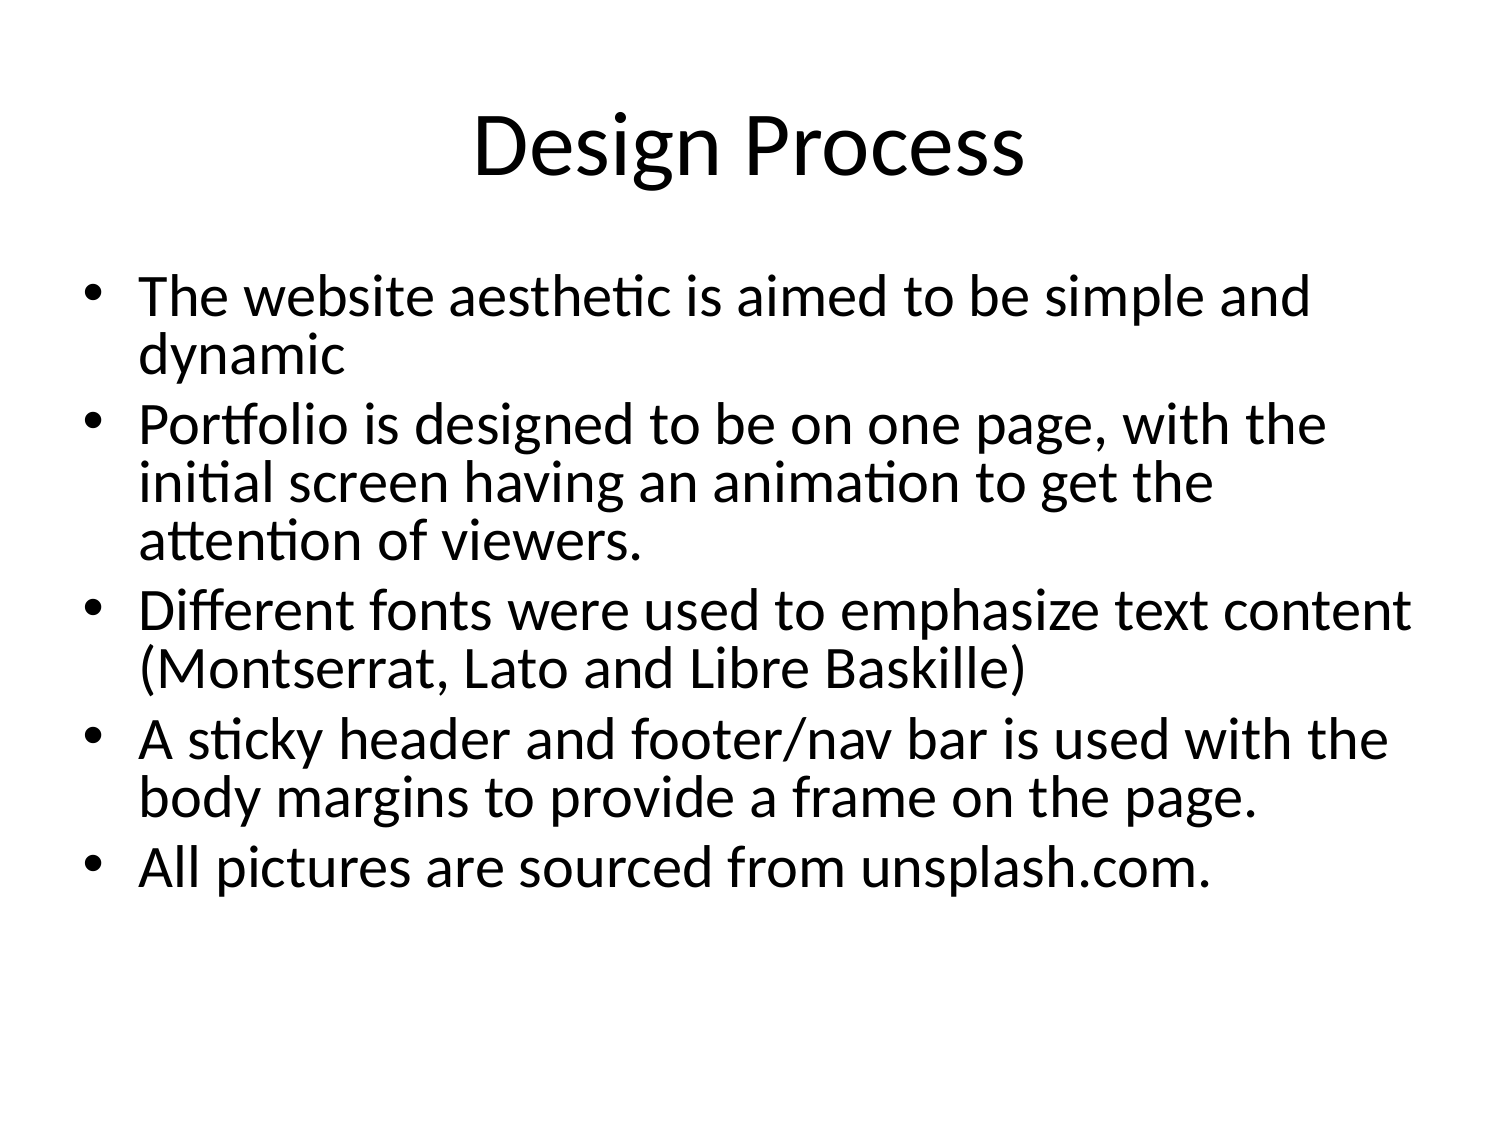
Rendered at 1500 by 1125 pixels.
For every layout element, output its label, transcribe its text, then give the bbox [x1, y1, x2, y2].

list The website aesthetic is aimed to be simple and dynamic Portfolio is designed to be on one page, with the initial screen having an animation to get the attention of viewers. Different fonts were used to emphasize text content (Montserrat, Lato and Libre Baskille) A sticky header and footer/nav bar is used with the body margins to provide a frame on the page. All pictures are sourced from unsplash.com. [74, 261, 1426, 1006]
title Design Process [74, 44, 1426, 234]
